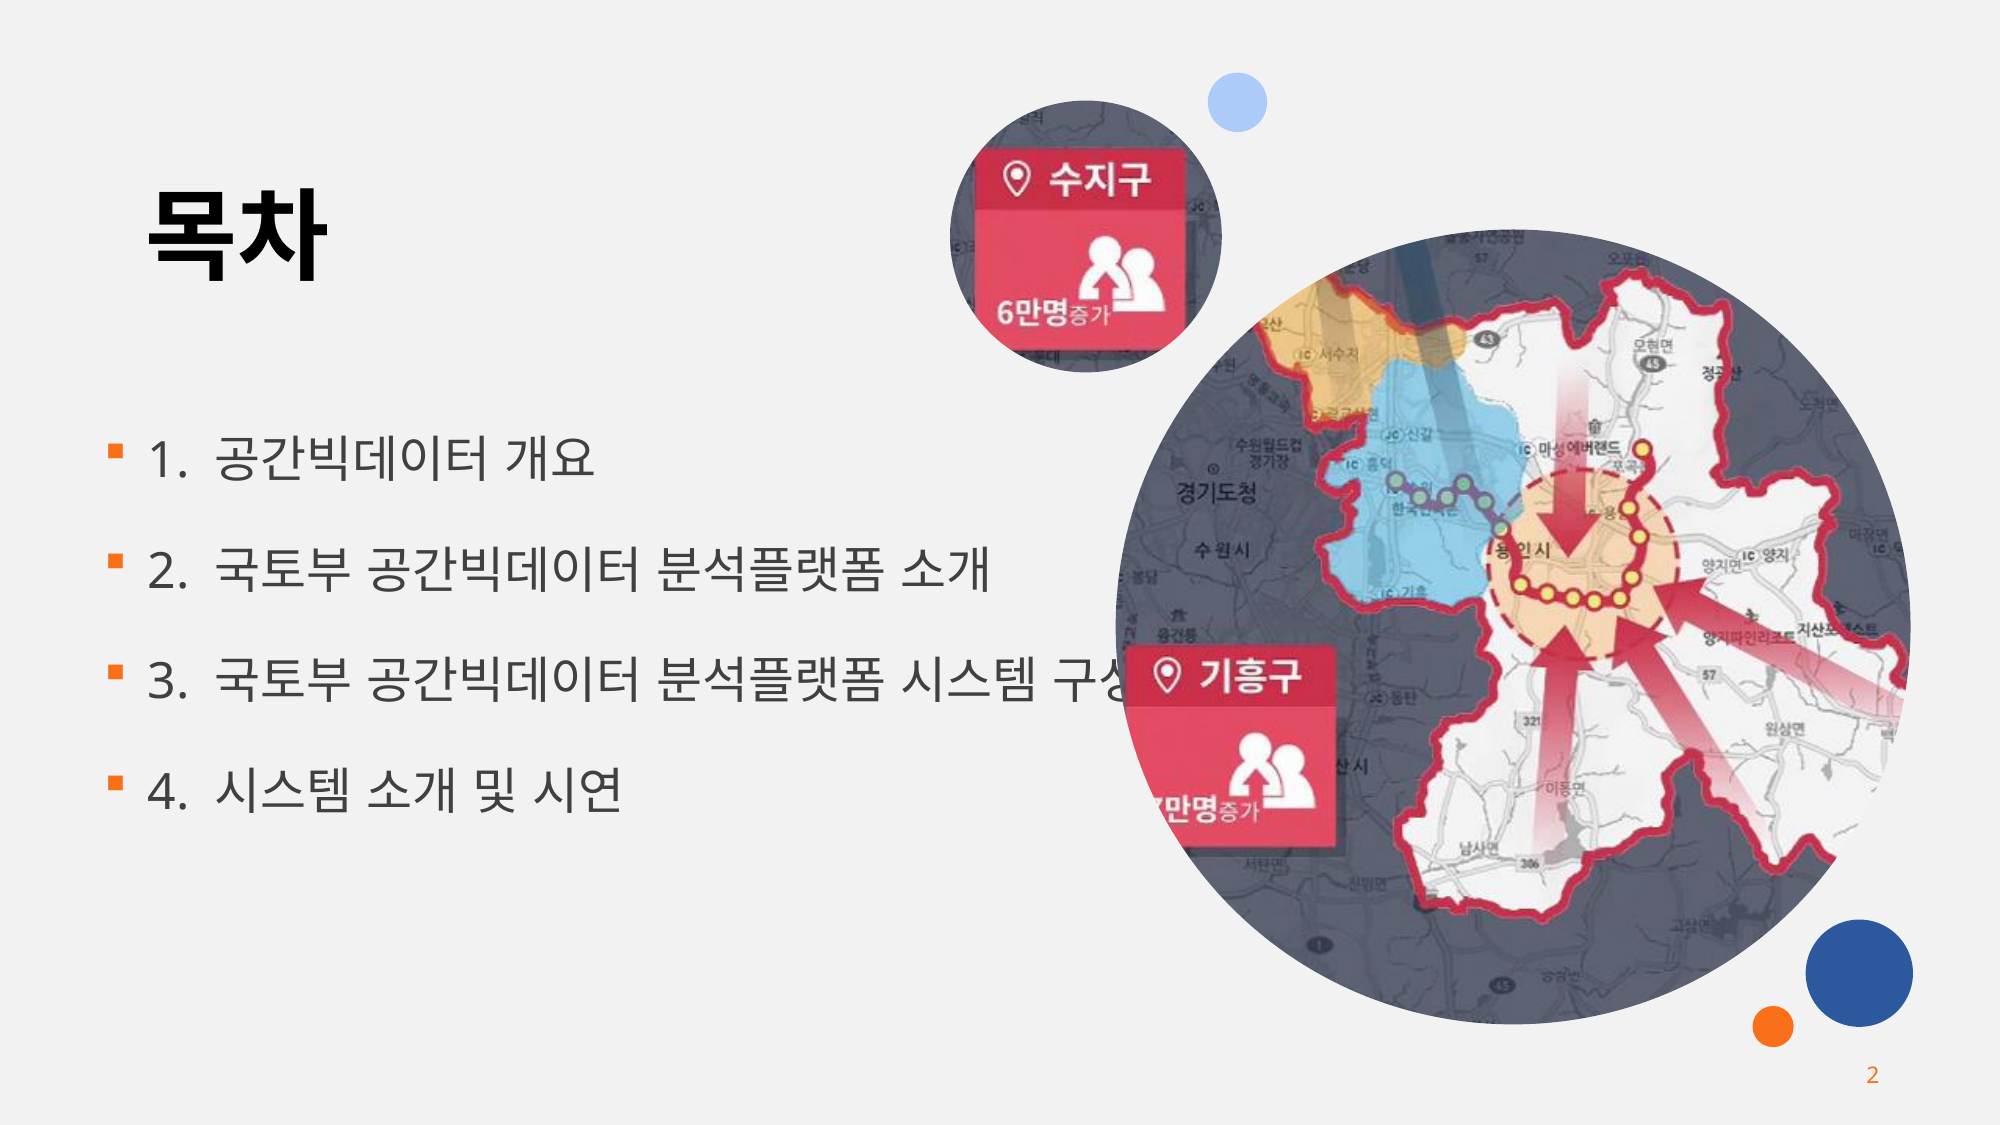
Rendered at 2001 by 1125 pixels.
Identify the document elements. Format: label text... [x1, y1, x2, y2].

list 1. 공간빅데이터 개요 2. 국토부 공간빅데이터 분석플랫폼 소개 3. 국토부 공간빅데이터 분석플랫폼 시스템 구성 4. 시스템 소개 및 시연 [89, 389, 949, 952]
picture [949, 100, 1911, 1025]
title 목차 [130, 179, 832, 316]
